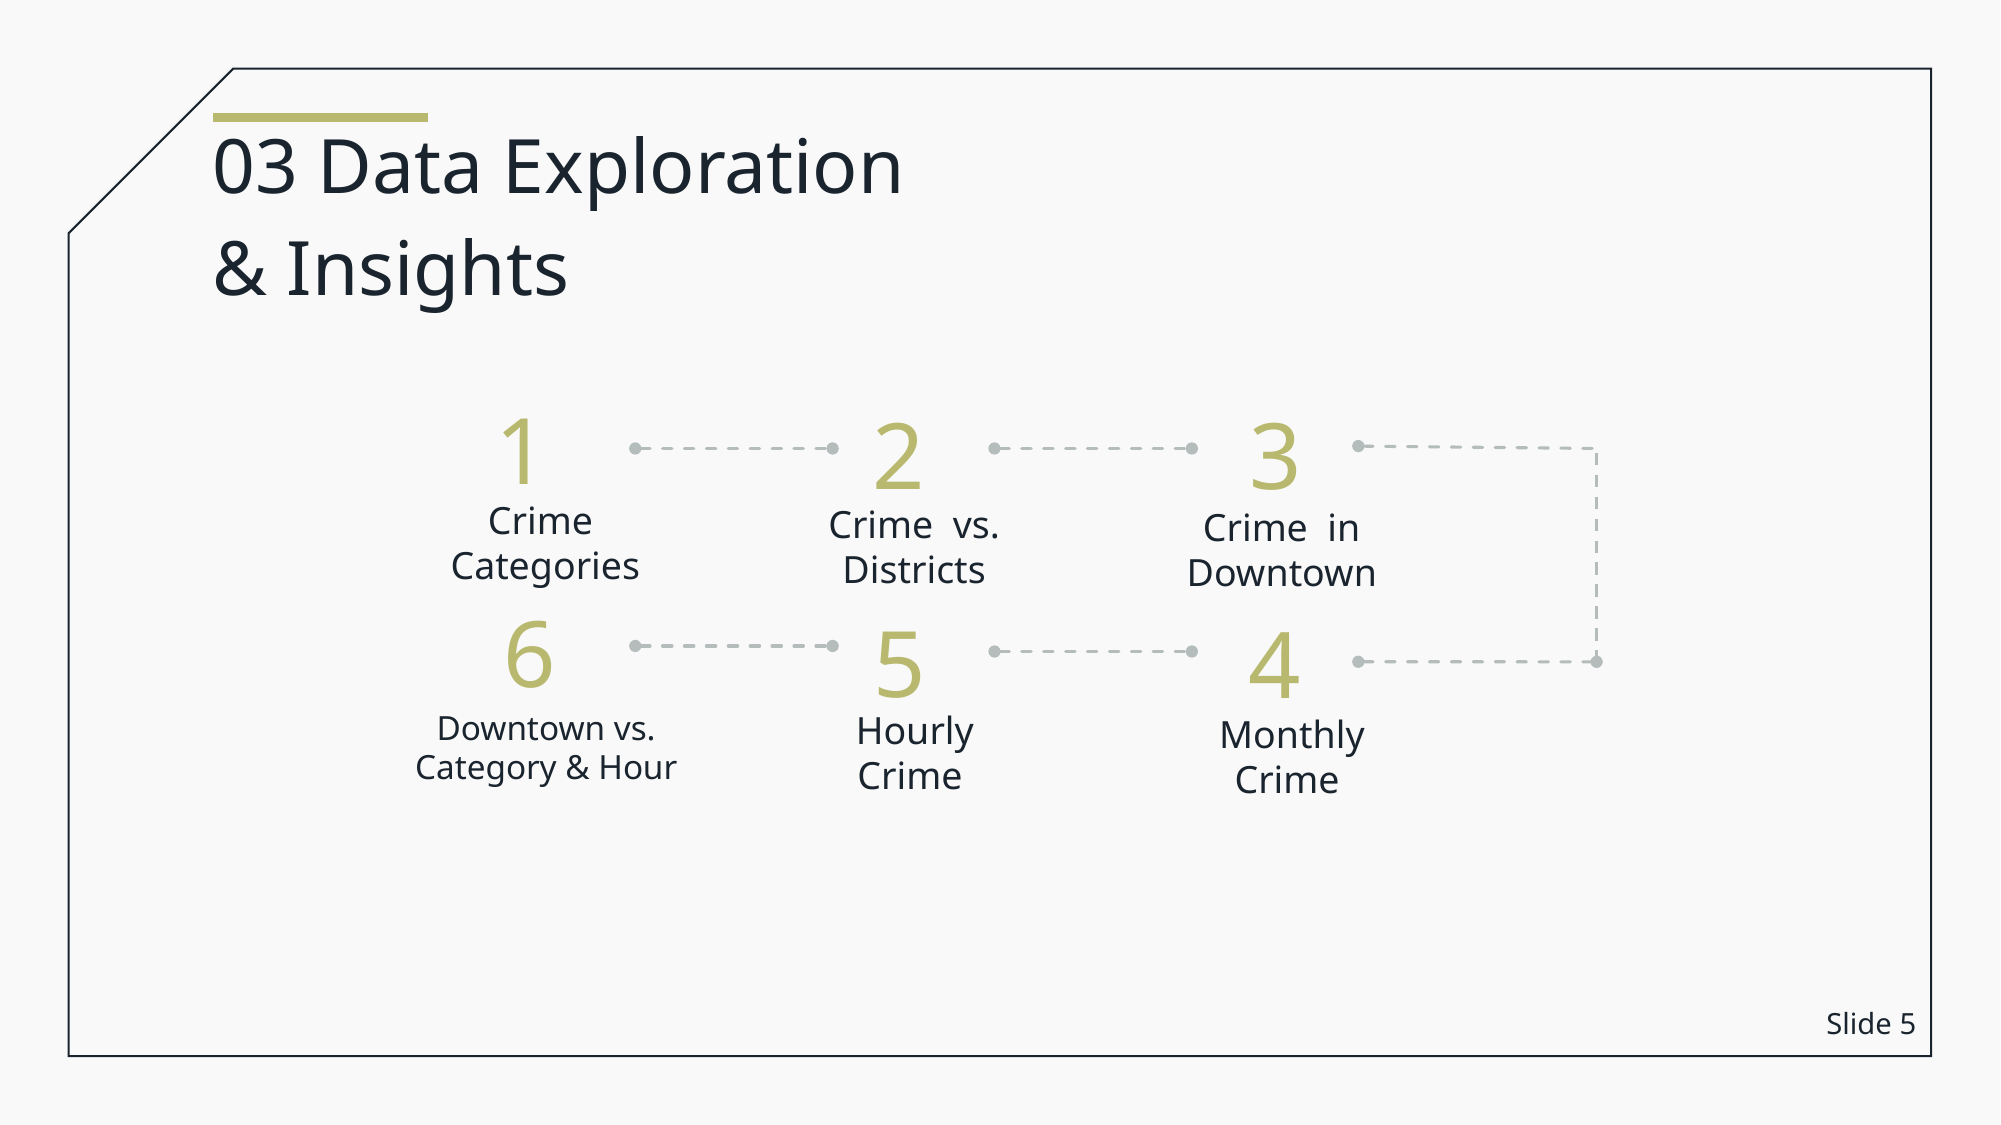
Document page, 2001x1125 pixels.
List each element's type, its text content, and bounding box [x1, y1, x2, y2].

list 03 Data Exploration & Insights [197, 121, 1932, 320]
text_box Downtown vs. Category & Hour [400, 699, 693, 794]
text_box Crime Categories [435, 489, 655, 595]
text_box Hourly Crime [831, 700, 989, 805]
text_box 4 [1249, 607, 1302, 703]
text_box Monthly Crime [1194, 703, 1380, 809]
text_box Crime in Downtown [1171, 496, 1392, 602]
text_box 1 [495, 392, 548, 489]
text_box 5 [873, 605, 926, 700]
text_box 3 [1249, 397, 1302, 496]
text_box 6 [503, 595, 556, 699]
text_box Crime vs. Districts [813, 493, 1015, 599]
text_box 2 [872, 397, 926, 493]
